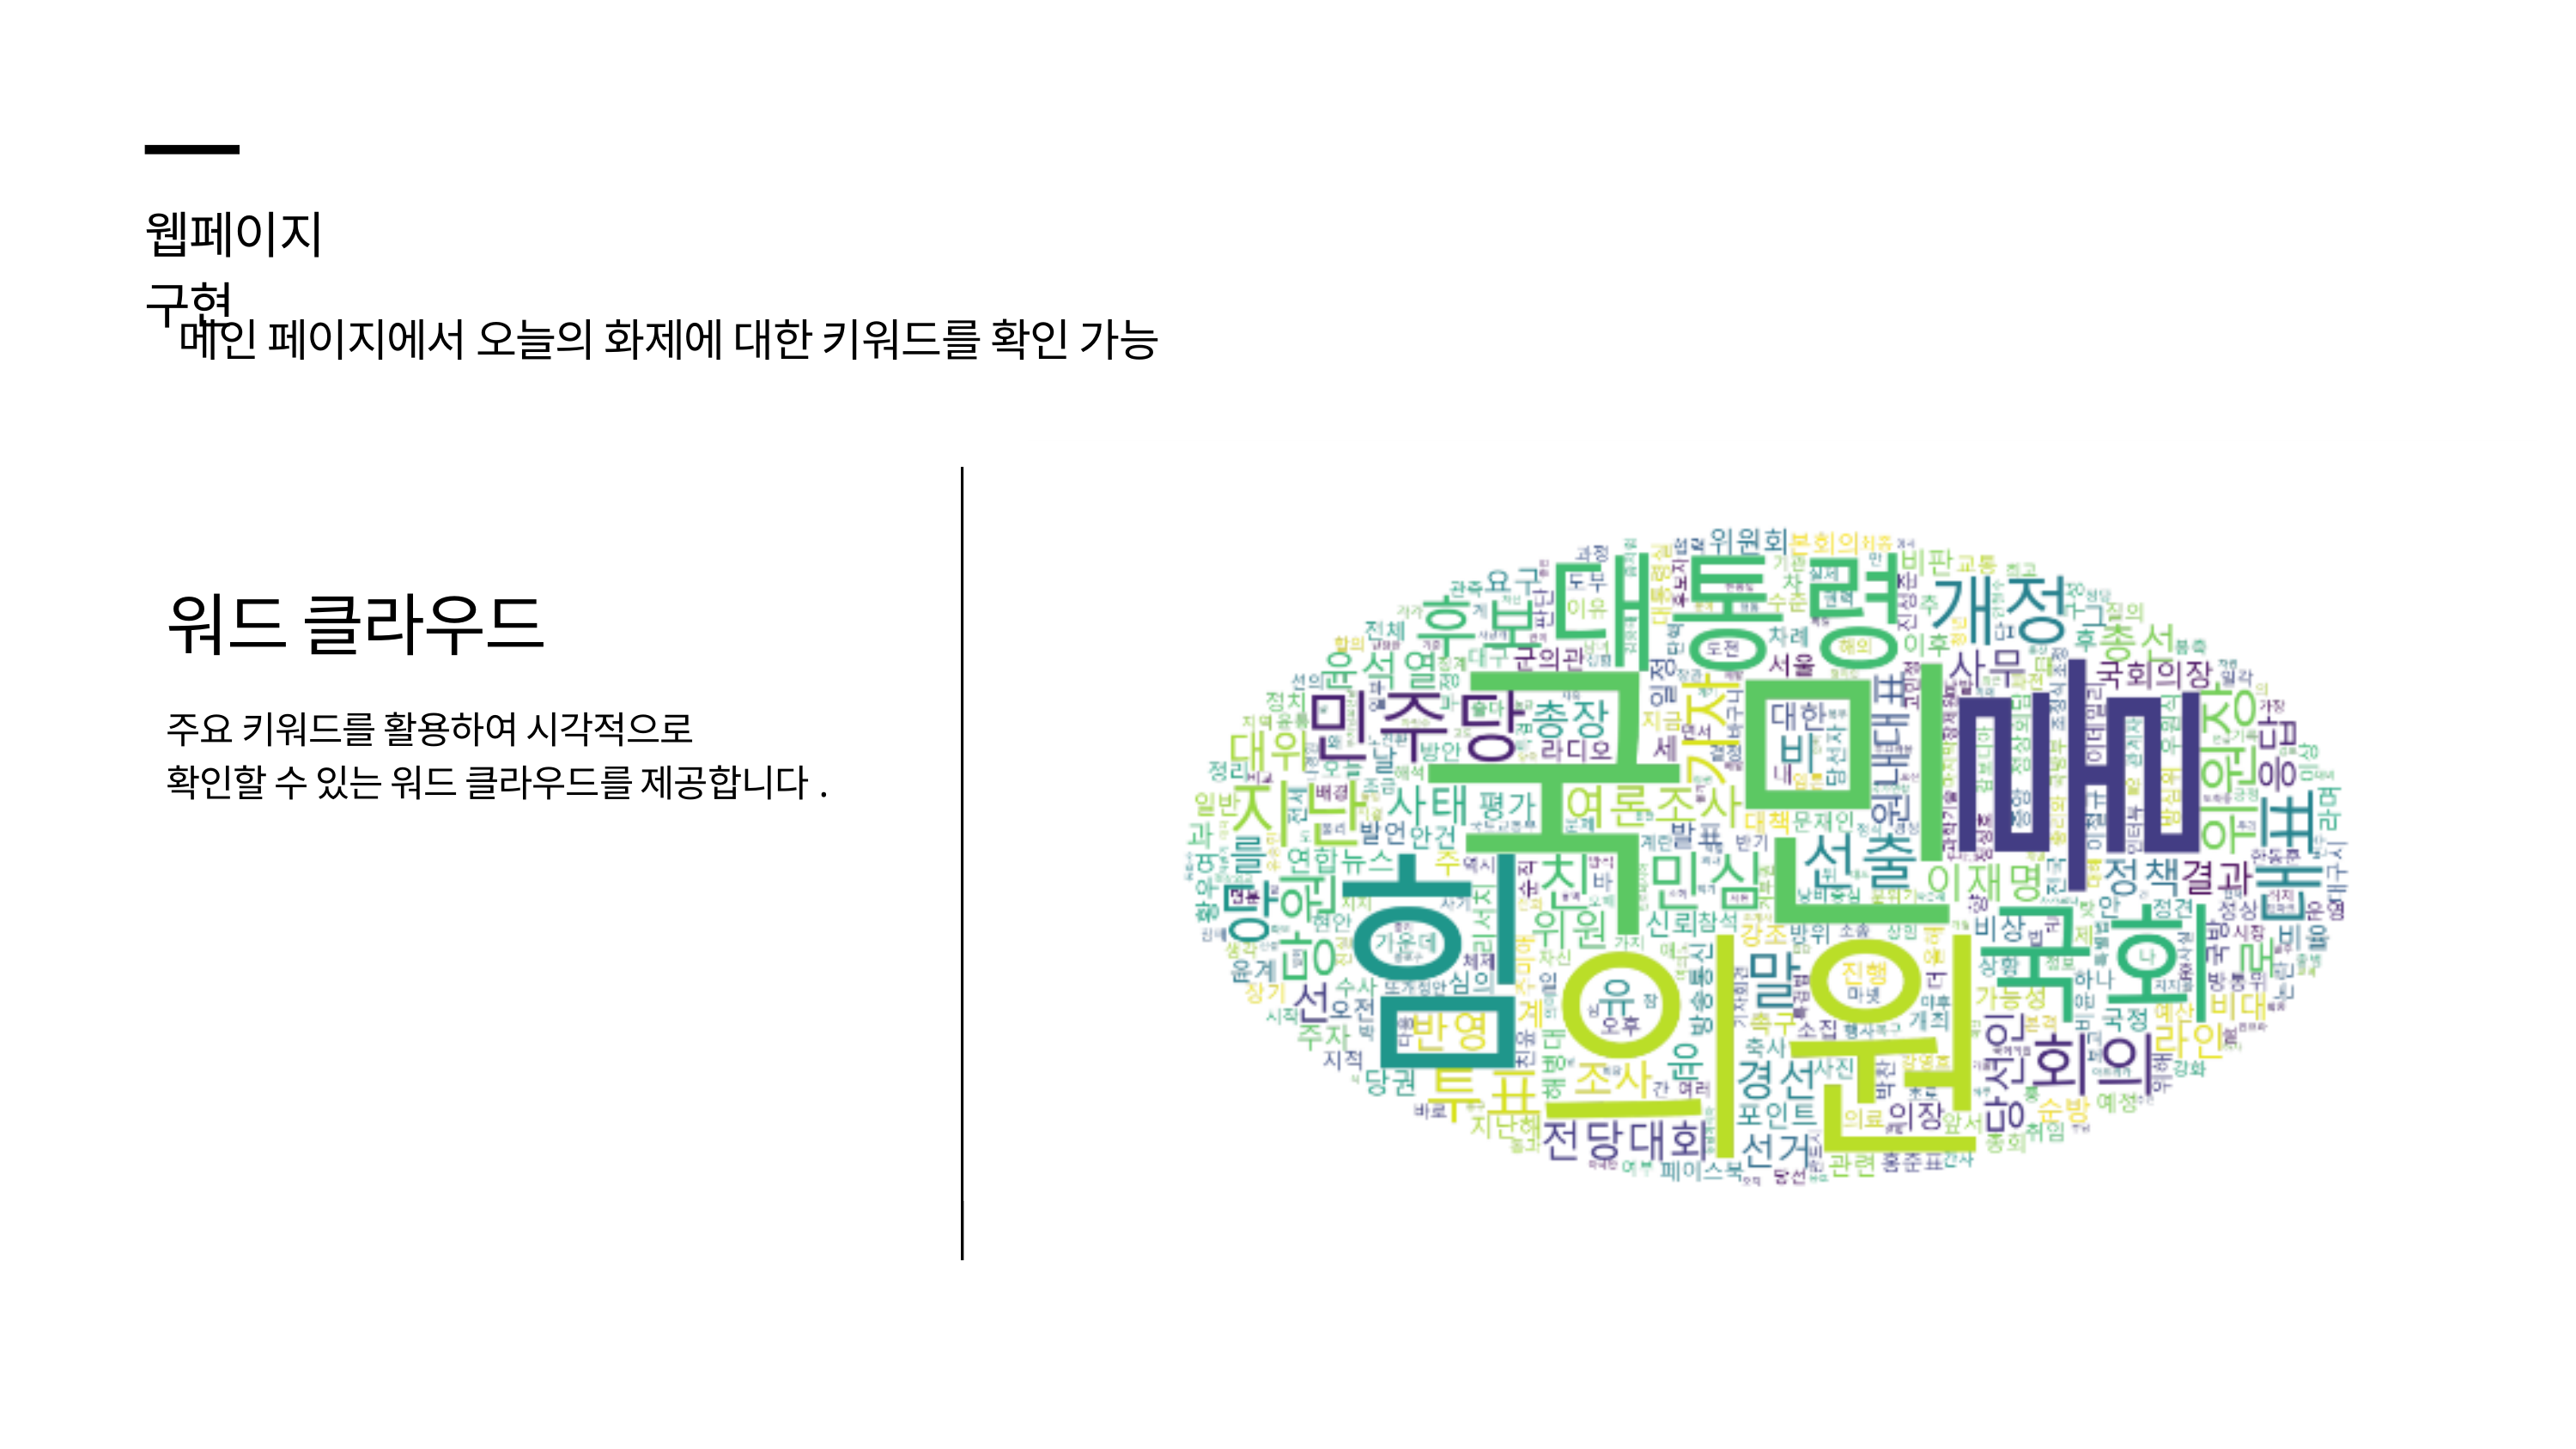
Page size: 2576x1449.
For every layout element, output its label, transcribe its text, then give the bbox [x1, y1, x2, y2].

text_box [1028, 440, 2537, 1277]
text_box 메인 페이지에서 오늘의 화제에 대한 키워드를 확인 가능 [178, 302, 2009, 366]
text_box 워드 클라우드 [166, 568, 768, 664]
text_box 주요 키워드를 활용하여 시각적으로 확인할 수 있는 워드 클라우드를 제공합니다. [166, 699, 896, 804]
text_box 웹페이지 구현 [144, 193, 424, 334]
